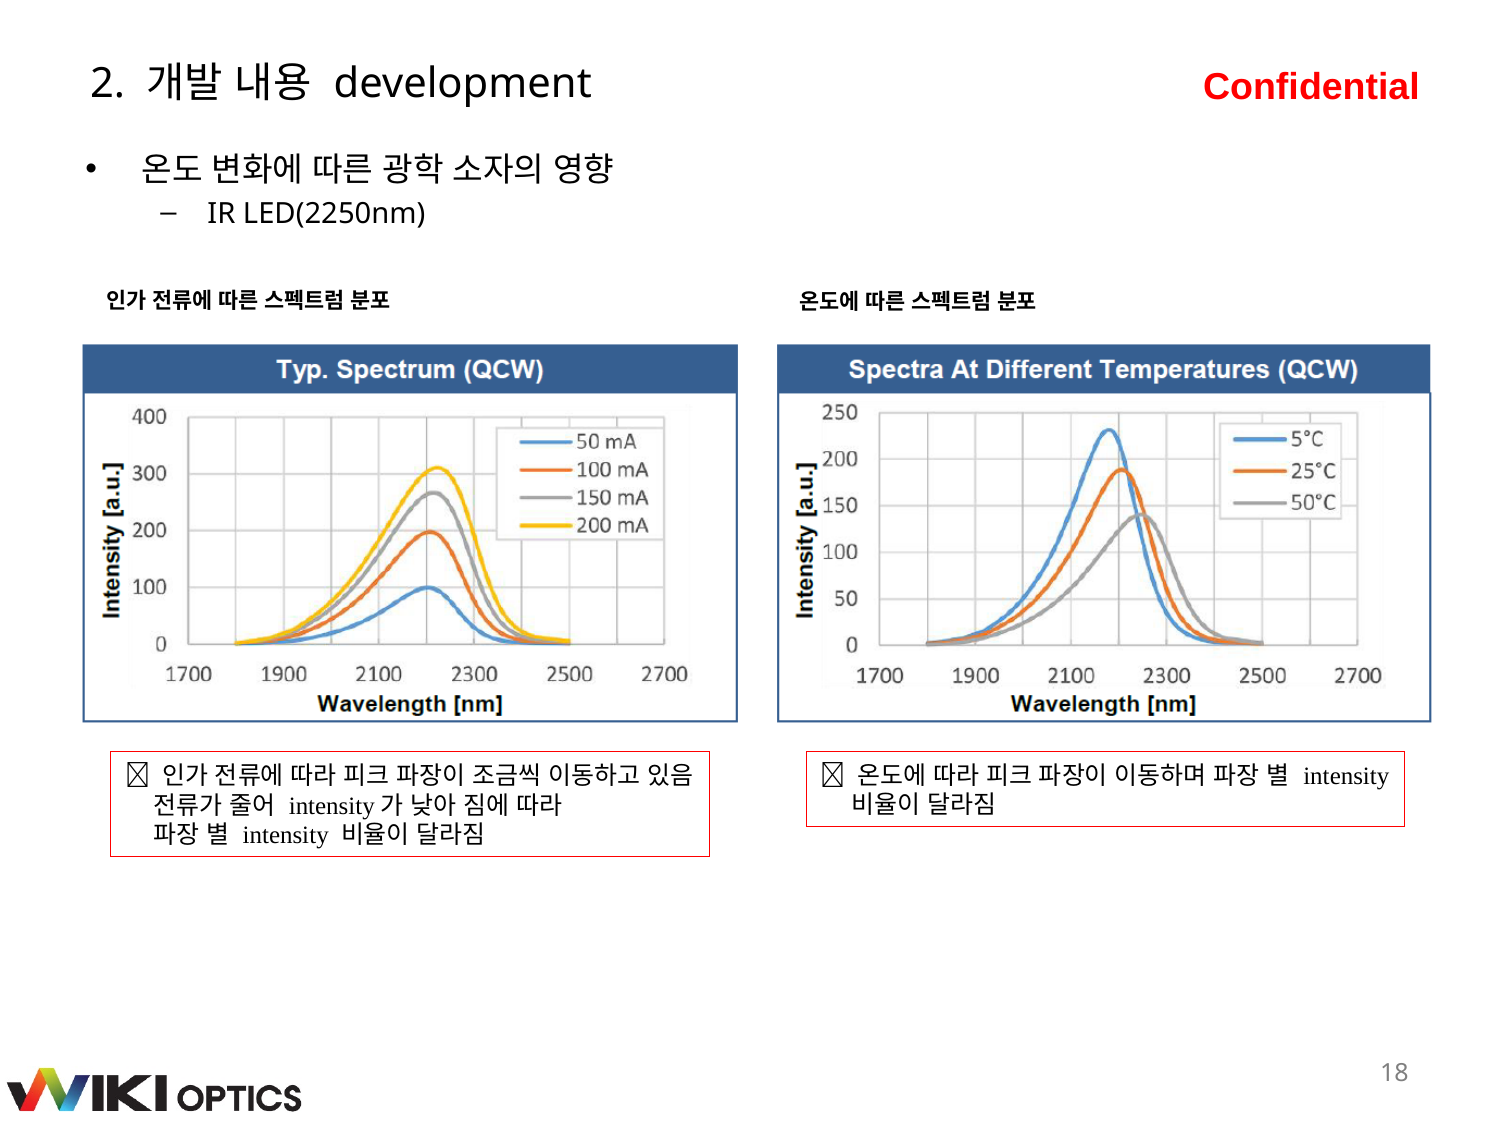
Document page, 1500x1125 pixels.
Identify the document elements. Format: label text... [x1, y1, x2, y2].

list 온도 변화에 따른 광학 소자의 영향 IR LED(2250nm) 내부 열전도에 따른 광학 소자의 파장 특성 변화 → LED 주변 온도 유지 Photodiode의 경우 열전도 영향을 배제하기 위해 동일 위치에 배치하는 것으로 수정(beta ver.) [70, 733, 1421, 1044]
text_box 온도에 따른 스펙트럼 분포 [784, 280, 1053, 322]
title 2. 개발 내용 development [74, 44, 1426, 118]
text_box 인가 전류에 따른 스펙트럼 분포 [92, 279, 406, 321]
list 온도 변화에 따른 광학 소자의 영향 IR LED(2250nm) 내부 열전도에 따른 광학 소자의 파장 특성 변화 → LED 주변 온도 유지 Photodiode의 경우 열전도 영향을 배제하기 위해 동일 위치에 배치하는 것으로 수정(beta ver.) [70, 140, 1421, 341]
picture [74, 339, 1439, 729]
picture [5, 1066, 302, 1113]
slide_number 18 [1073, 1049, 1424, 1098]
text_box  인가 전류에 따라 피크 파장이 조금씩 이동하고 있음 전류가 줄어 intensity가 낮아 짐에 따라 파장 별 intensity 비율이 달라짐 [110, 751, 710, 857]
text_box  온도에 따라 피크 파장이 이동하며 파장 별 intensity 비율이 달라짐 [806, 751, 1405, 827]
